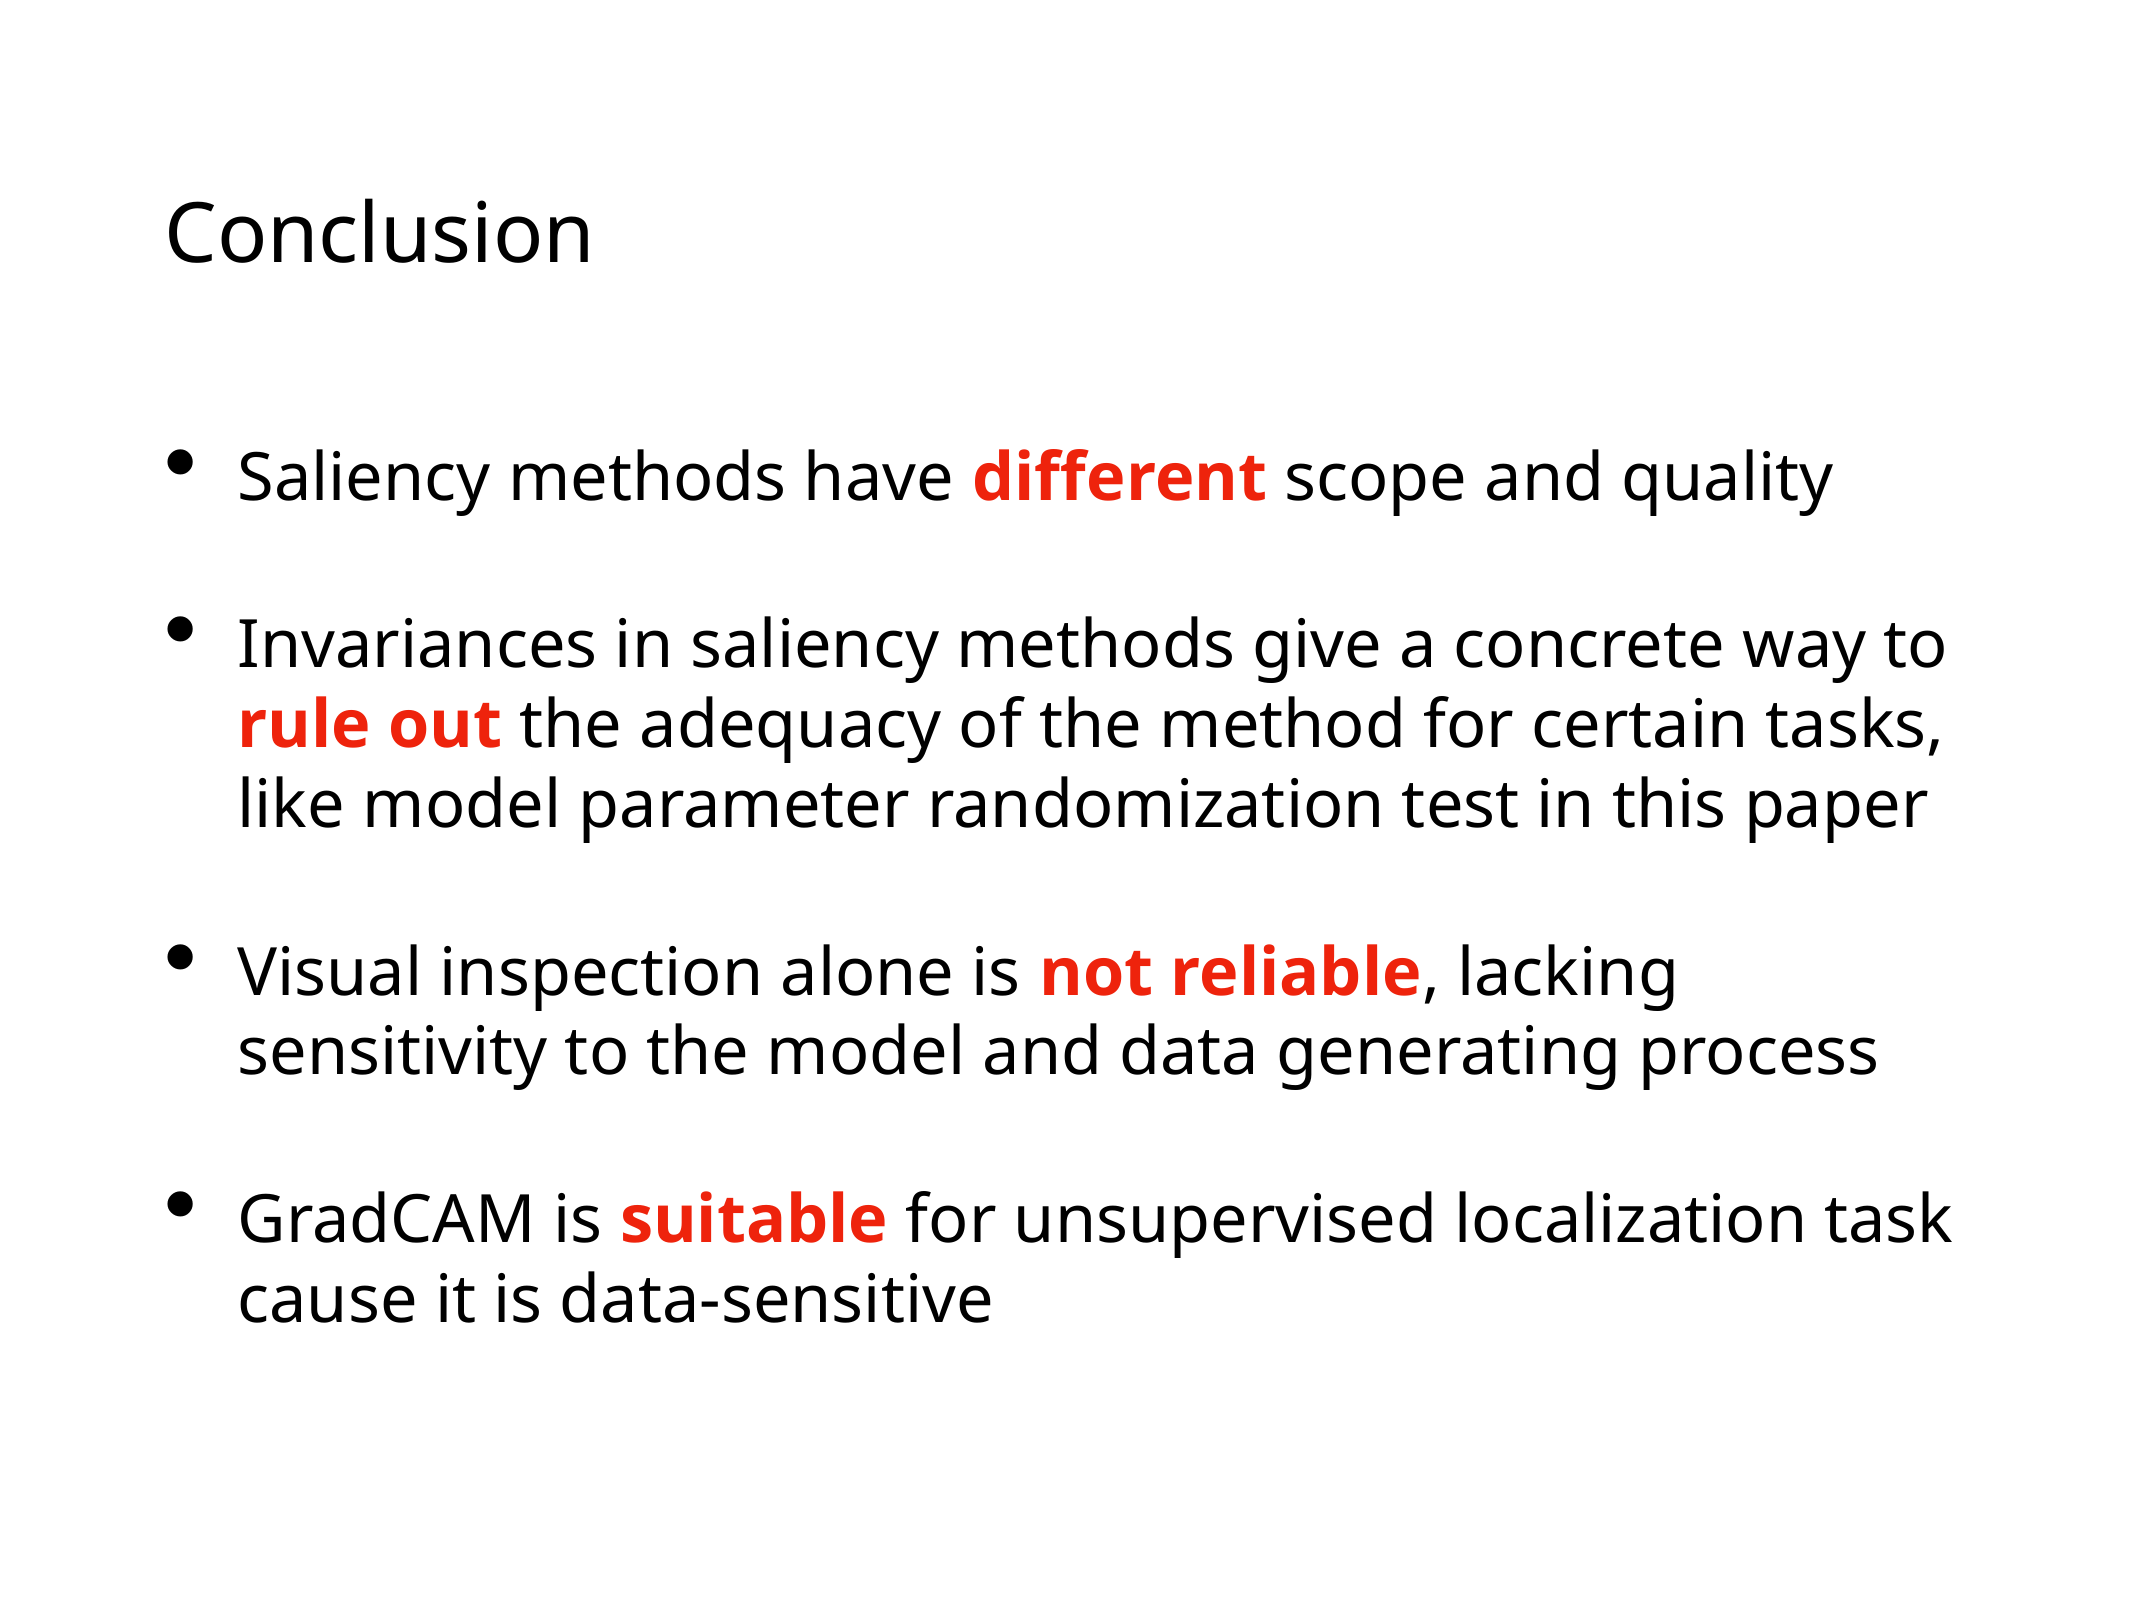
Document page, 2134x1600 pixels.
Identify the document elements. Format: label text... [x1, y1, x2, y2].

title Conclusion [155, 41, 1978, 397]
list Saliency methods have different scope and quality Invariances in saliency methods give a concrete way to rule out the adequacy of the method for certain tasks, like model parameter randomization test in this paper Visual inspection alone is not reliable, lacking sensitivity to the model and data generating process GradCAM is suitable for unsupervised localization task cause it is data-sensitive [155, 424, 1978, 1457]
